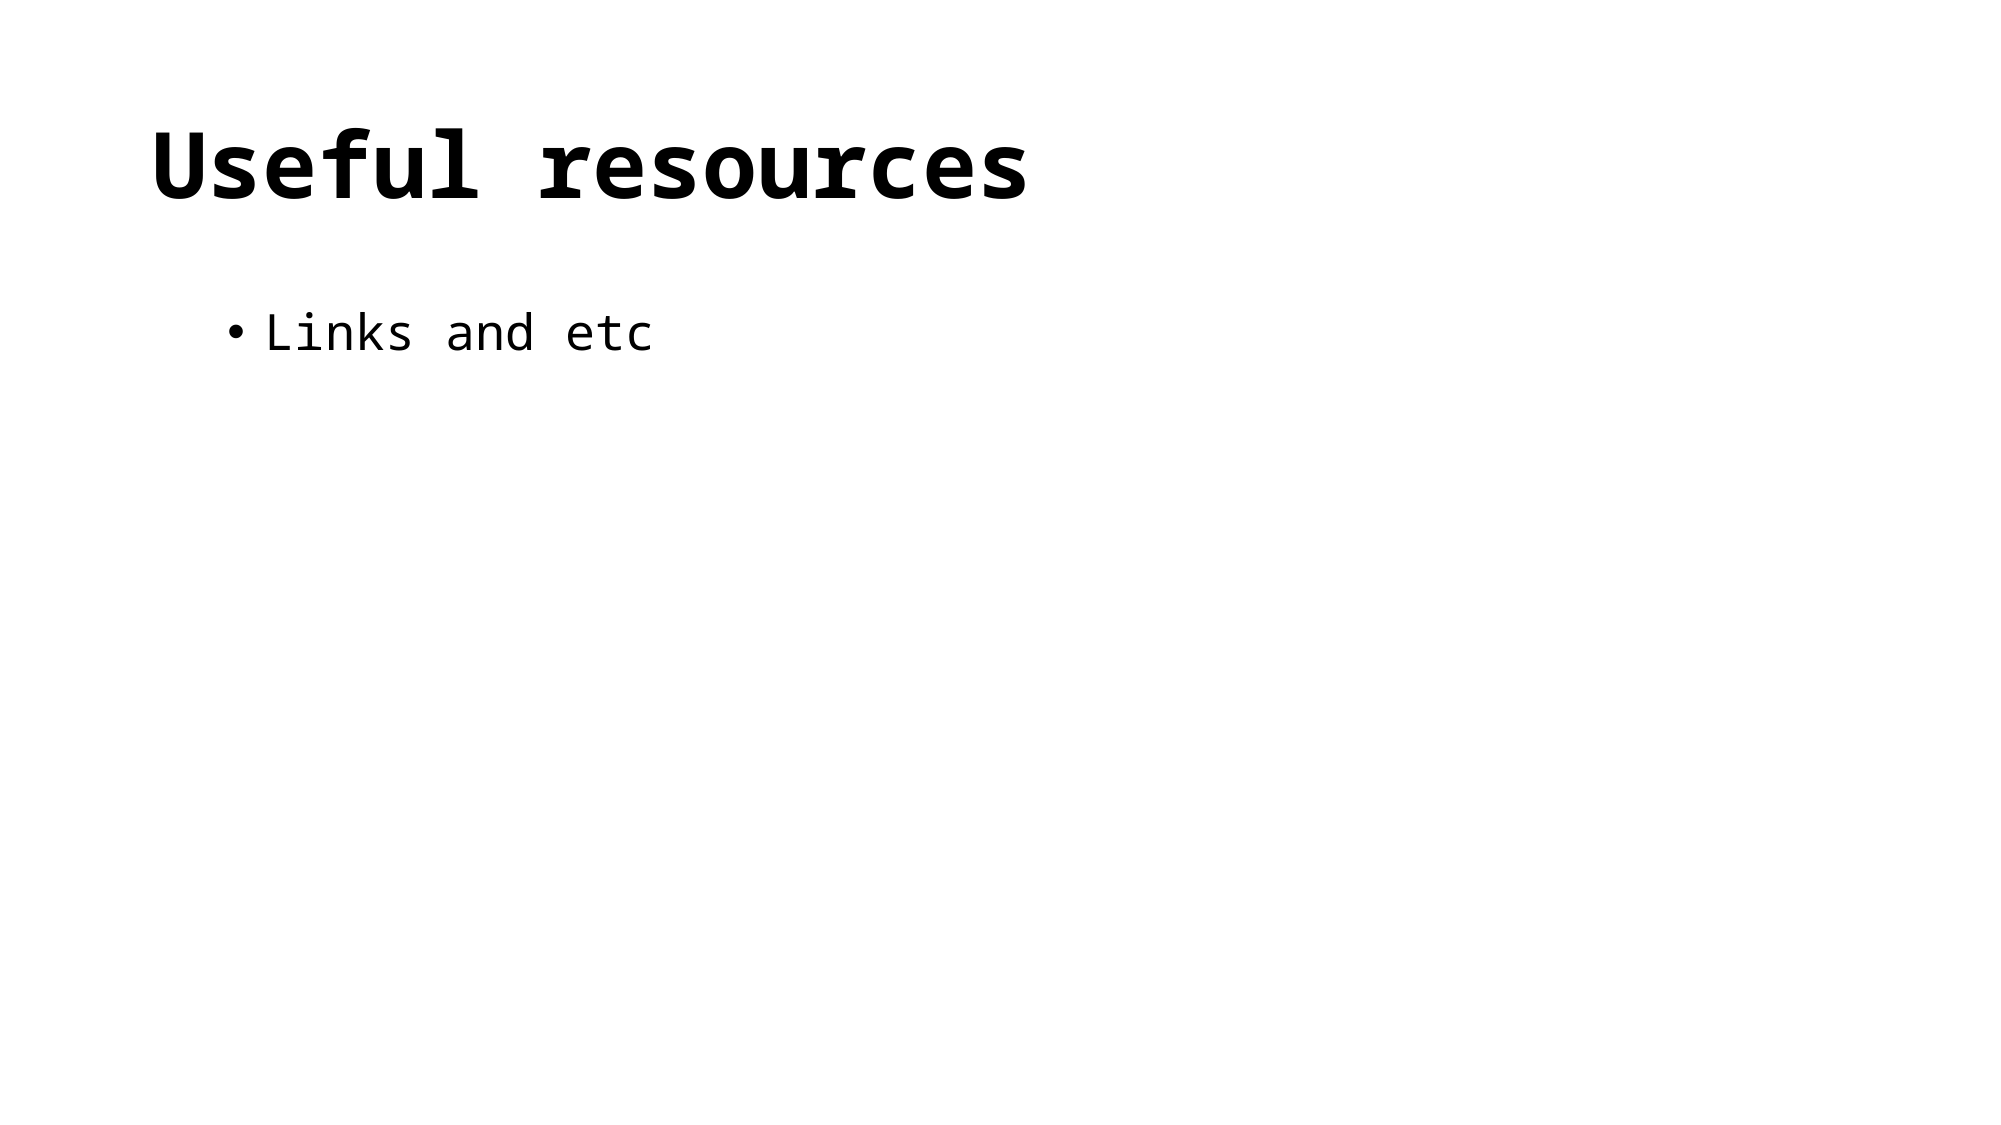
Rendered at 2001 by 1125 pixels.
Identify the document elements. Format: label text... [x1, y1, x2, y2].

title Useful resources [137, 59, 1863, 278]
list Links and etc [137, 299, 1863, 1014]
